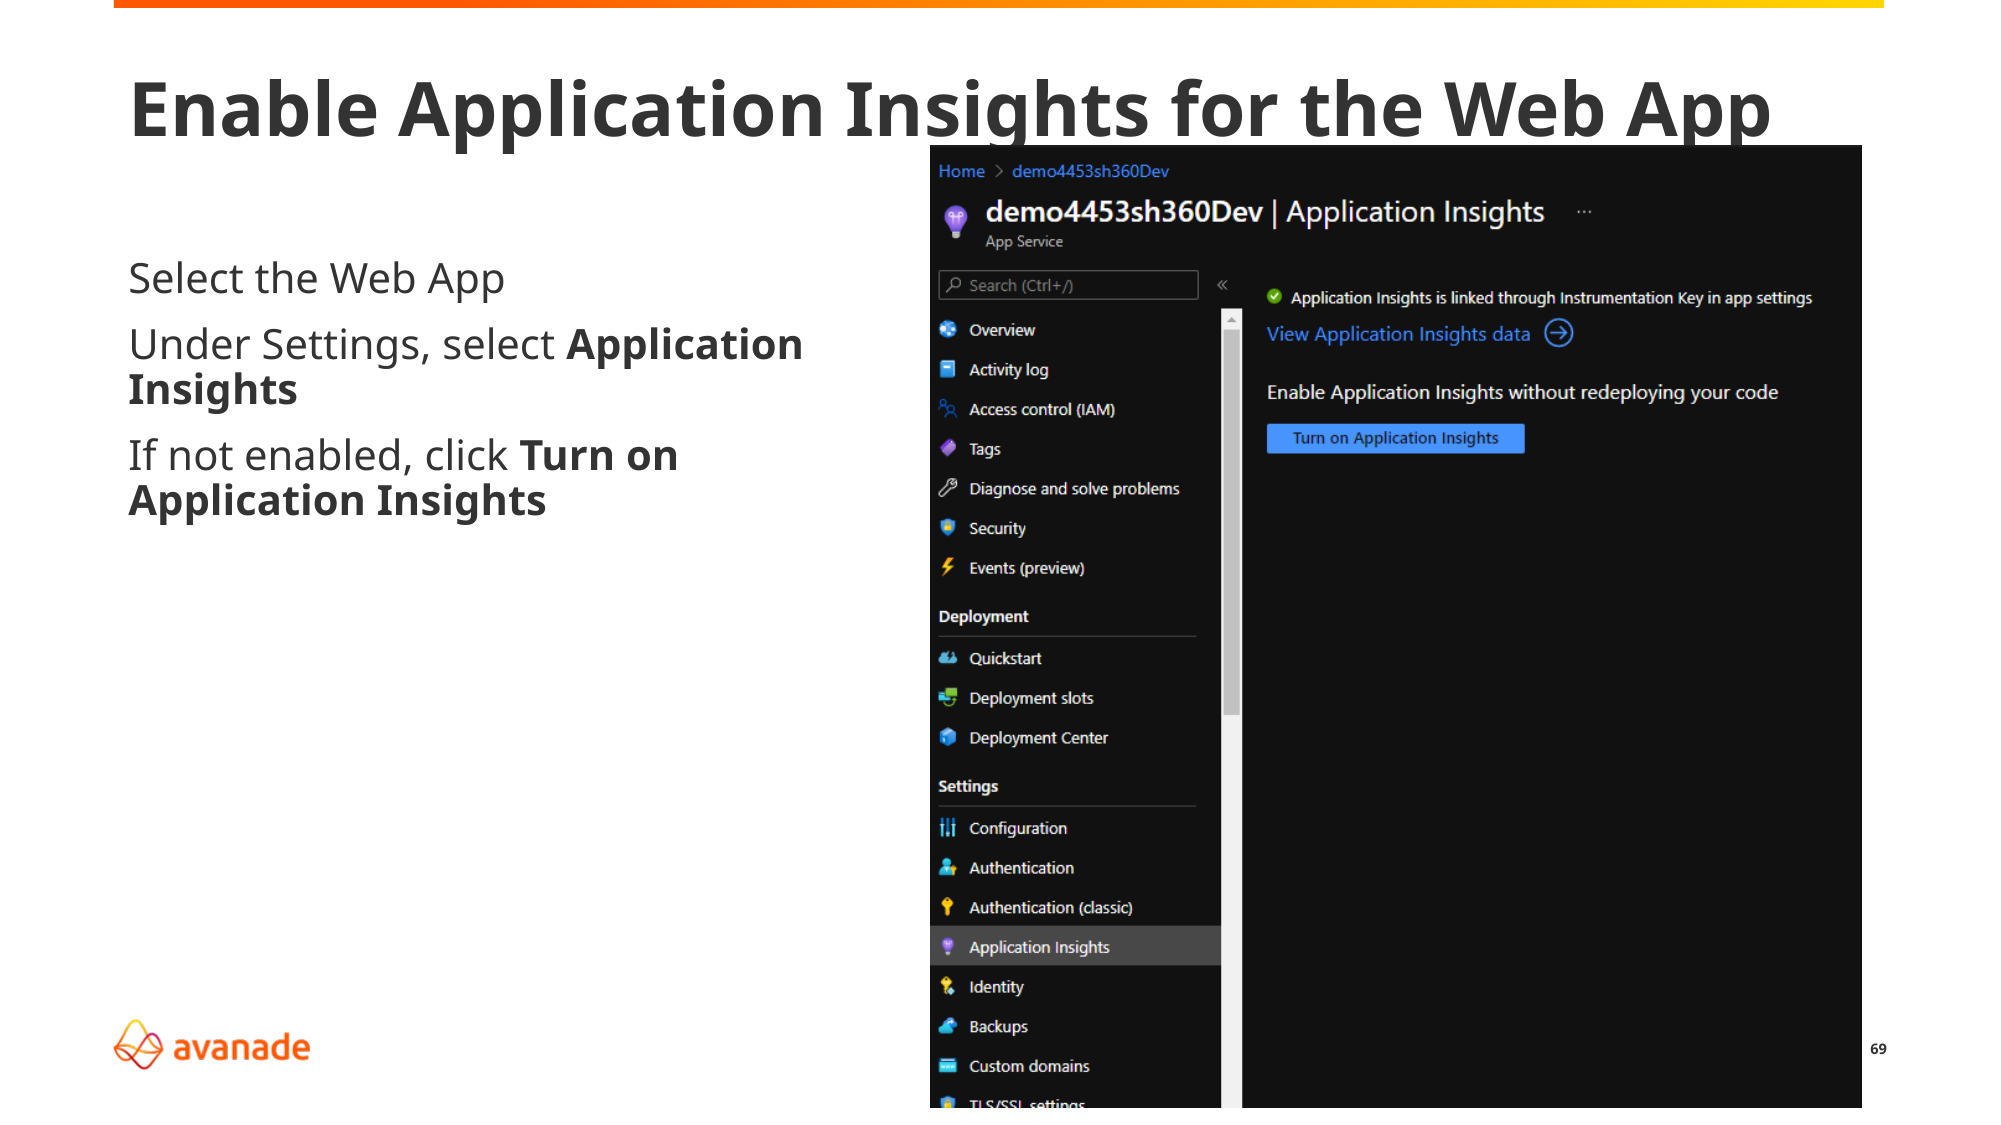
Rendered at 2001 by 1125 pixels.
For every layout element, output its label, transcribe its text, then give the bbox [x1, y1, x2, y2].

picture [930, 145, 1862, 1109]
title Enable Application Insights for the Web App [113, 64, 1883, 228]
picture [93, 999, 339, 1090]
list Select the Web App Under Settings, select Application Insights If not enabled, click Turn on Application Insights [113, 249, 893, 964]
